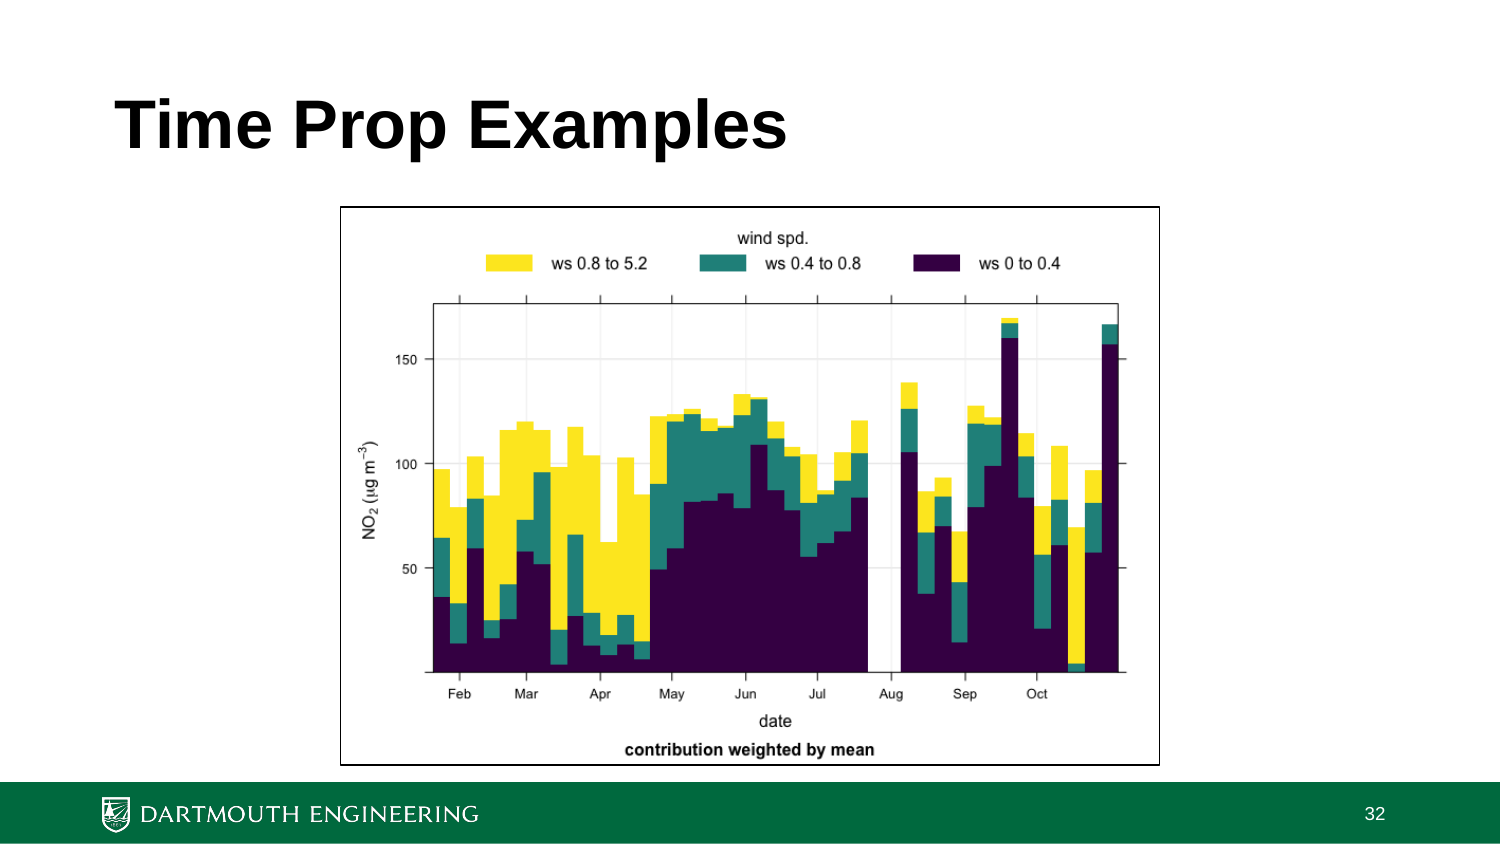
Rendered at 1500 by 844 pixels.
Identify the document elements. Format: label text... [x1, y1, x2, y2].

picture [102, 797, 479, 833]
slide_number ‹#› [1335, 790, 1397, 836]
picture [340, 207, 1160, 765]
title Time Prop Examples [103, 44, 1397, 208]
